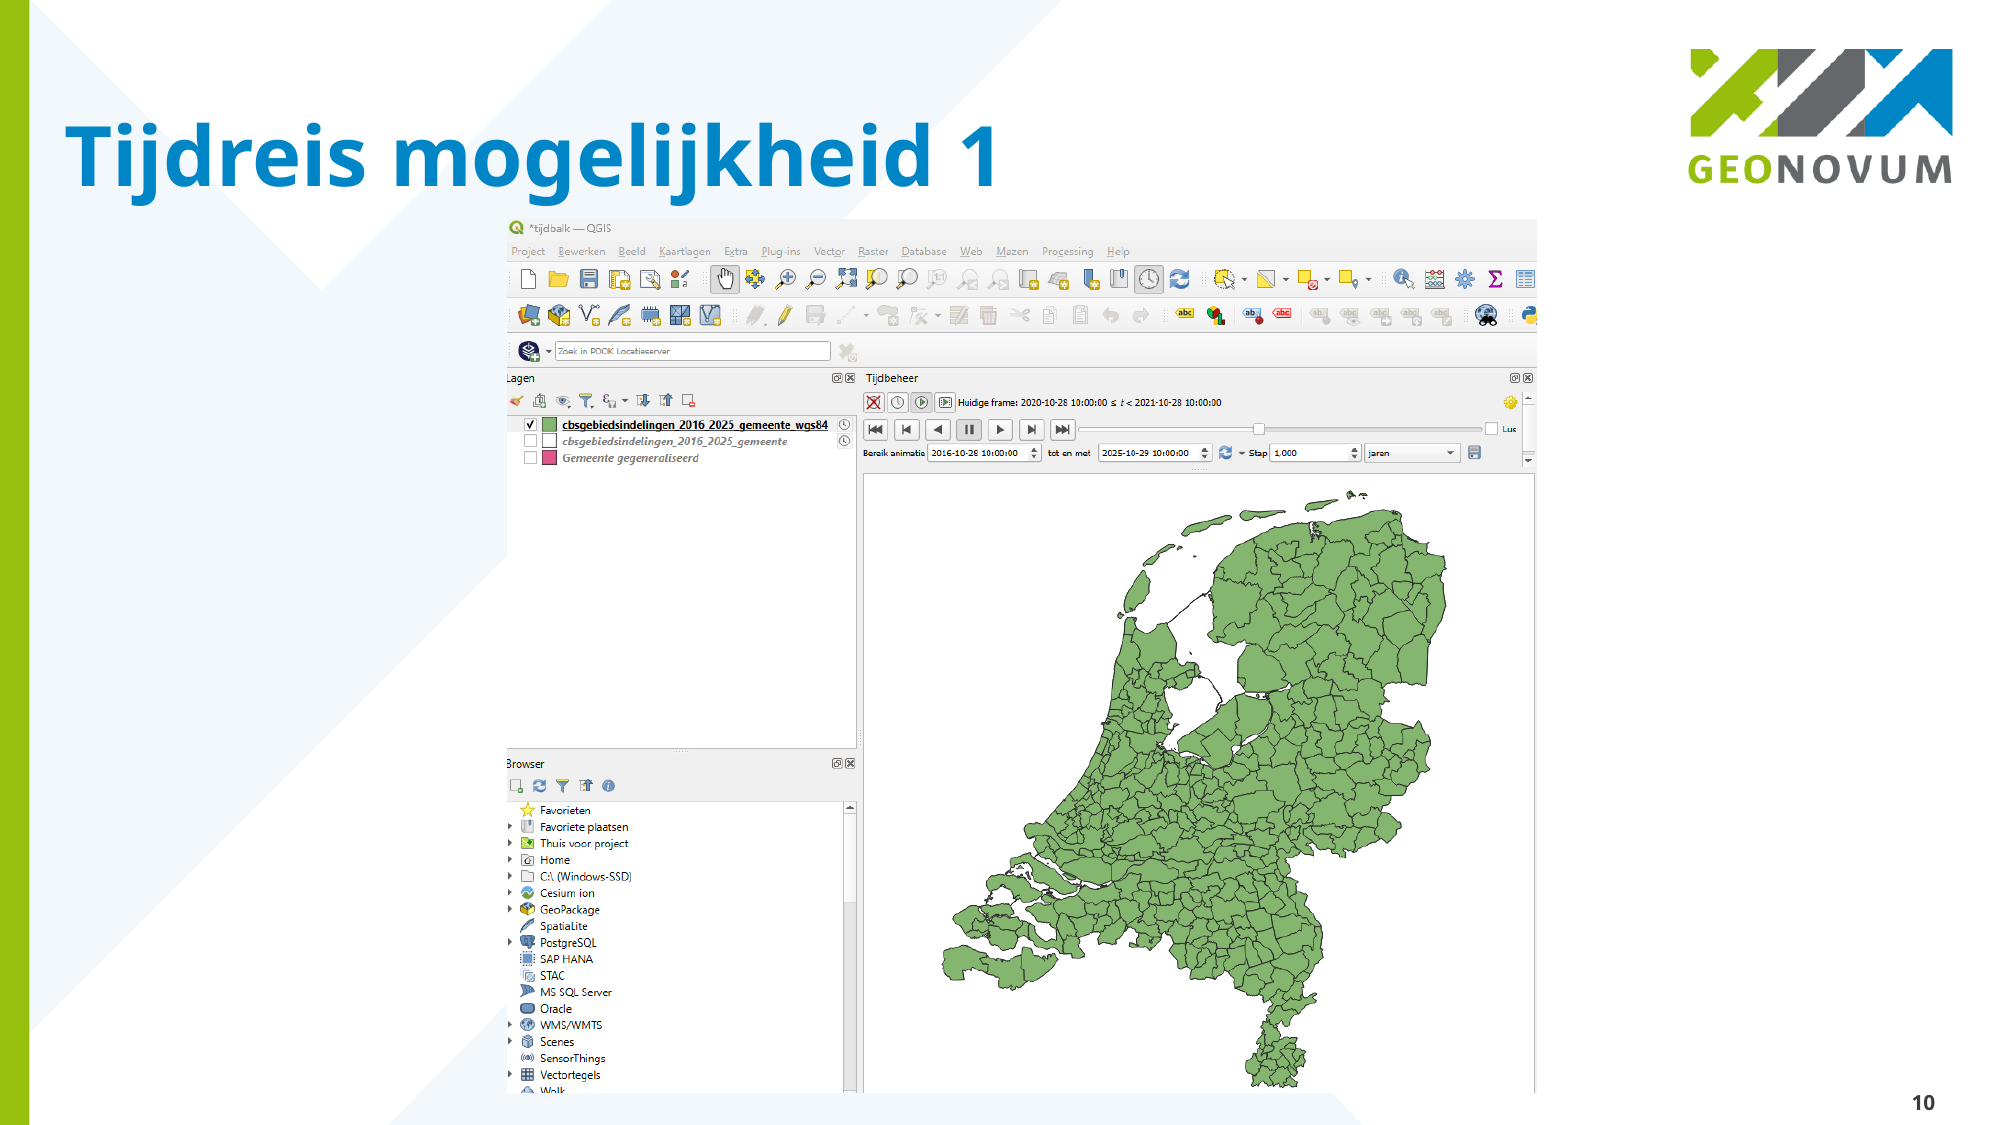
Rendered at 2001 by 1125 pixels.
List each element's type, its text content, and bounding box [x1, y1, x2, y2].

picture [1686, 49, 1955, 186]
slide_number 10 [1824, 1088, 1951, 1120]
title Tijdreis mogelijkheid 1 [49, 0, 1654, 210]
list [507, 219, 1537, 1093]
